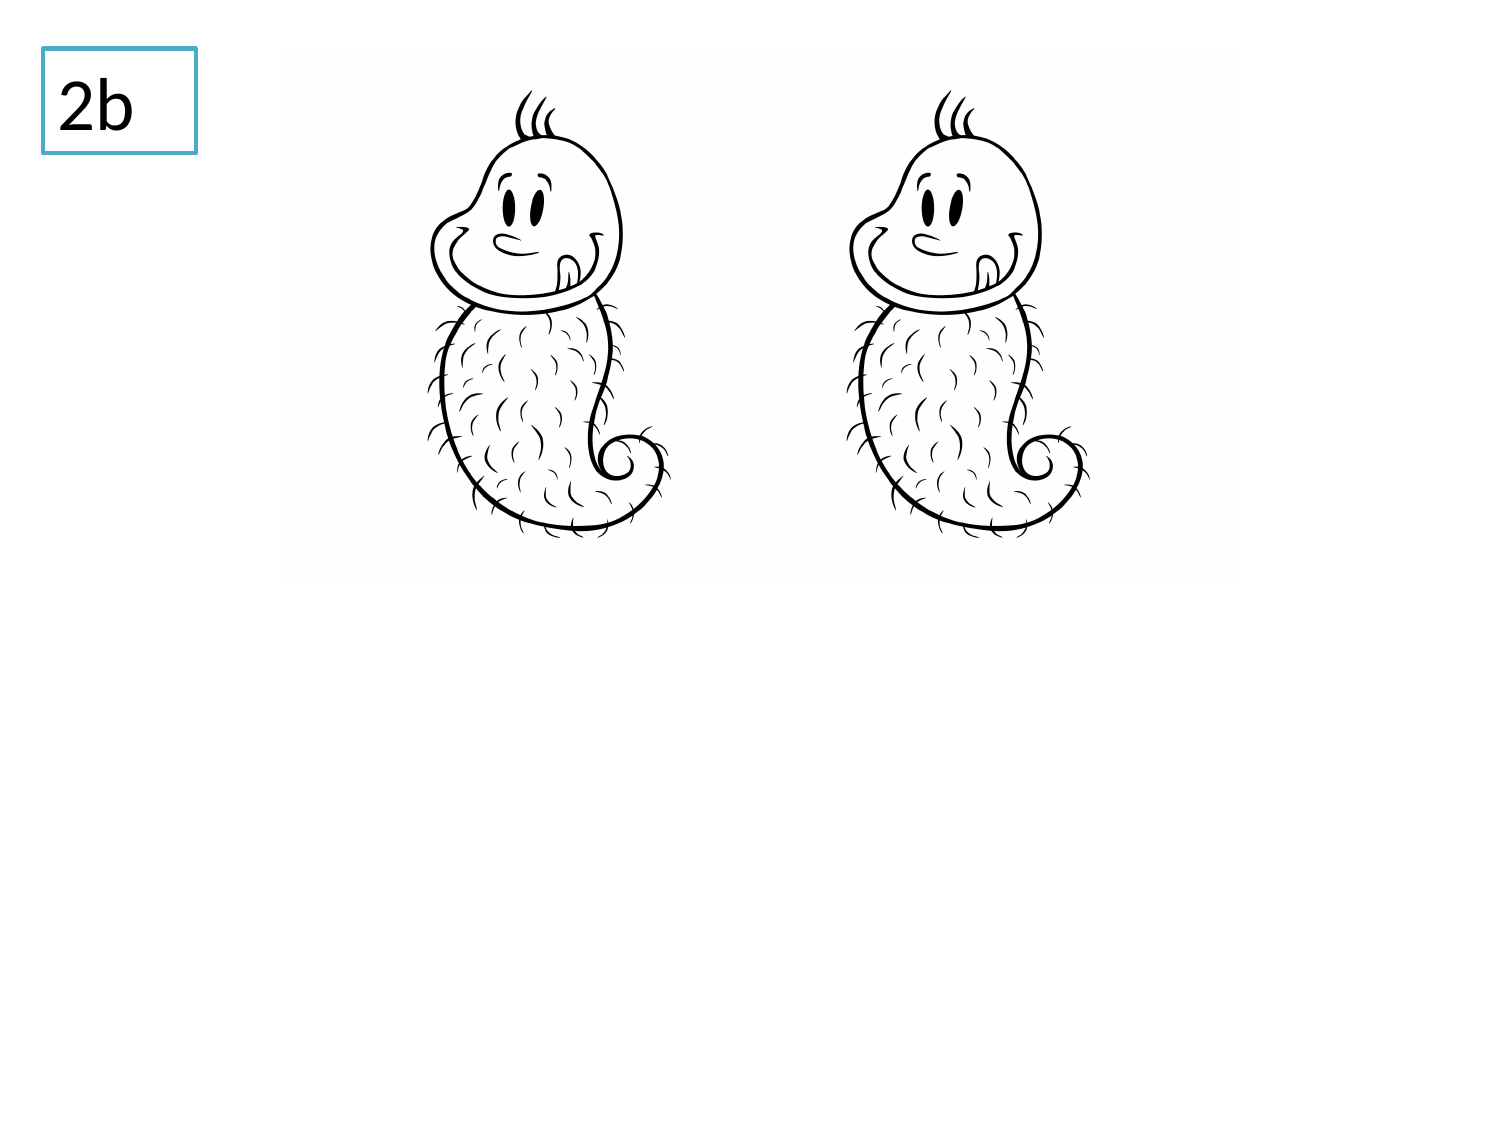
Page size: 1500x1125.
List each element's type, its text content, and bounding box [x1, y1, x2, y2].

picture [282, 48, 1239, 586]
text_box 2b [41, 46, 198, 155]
